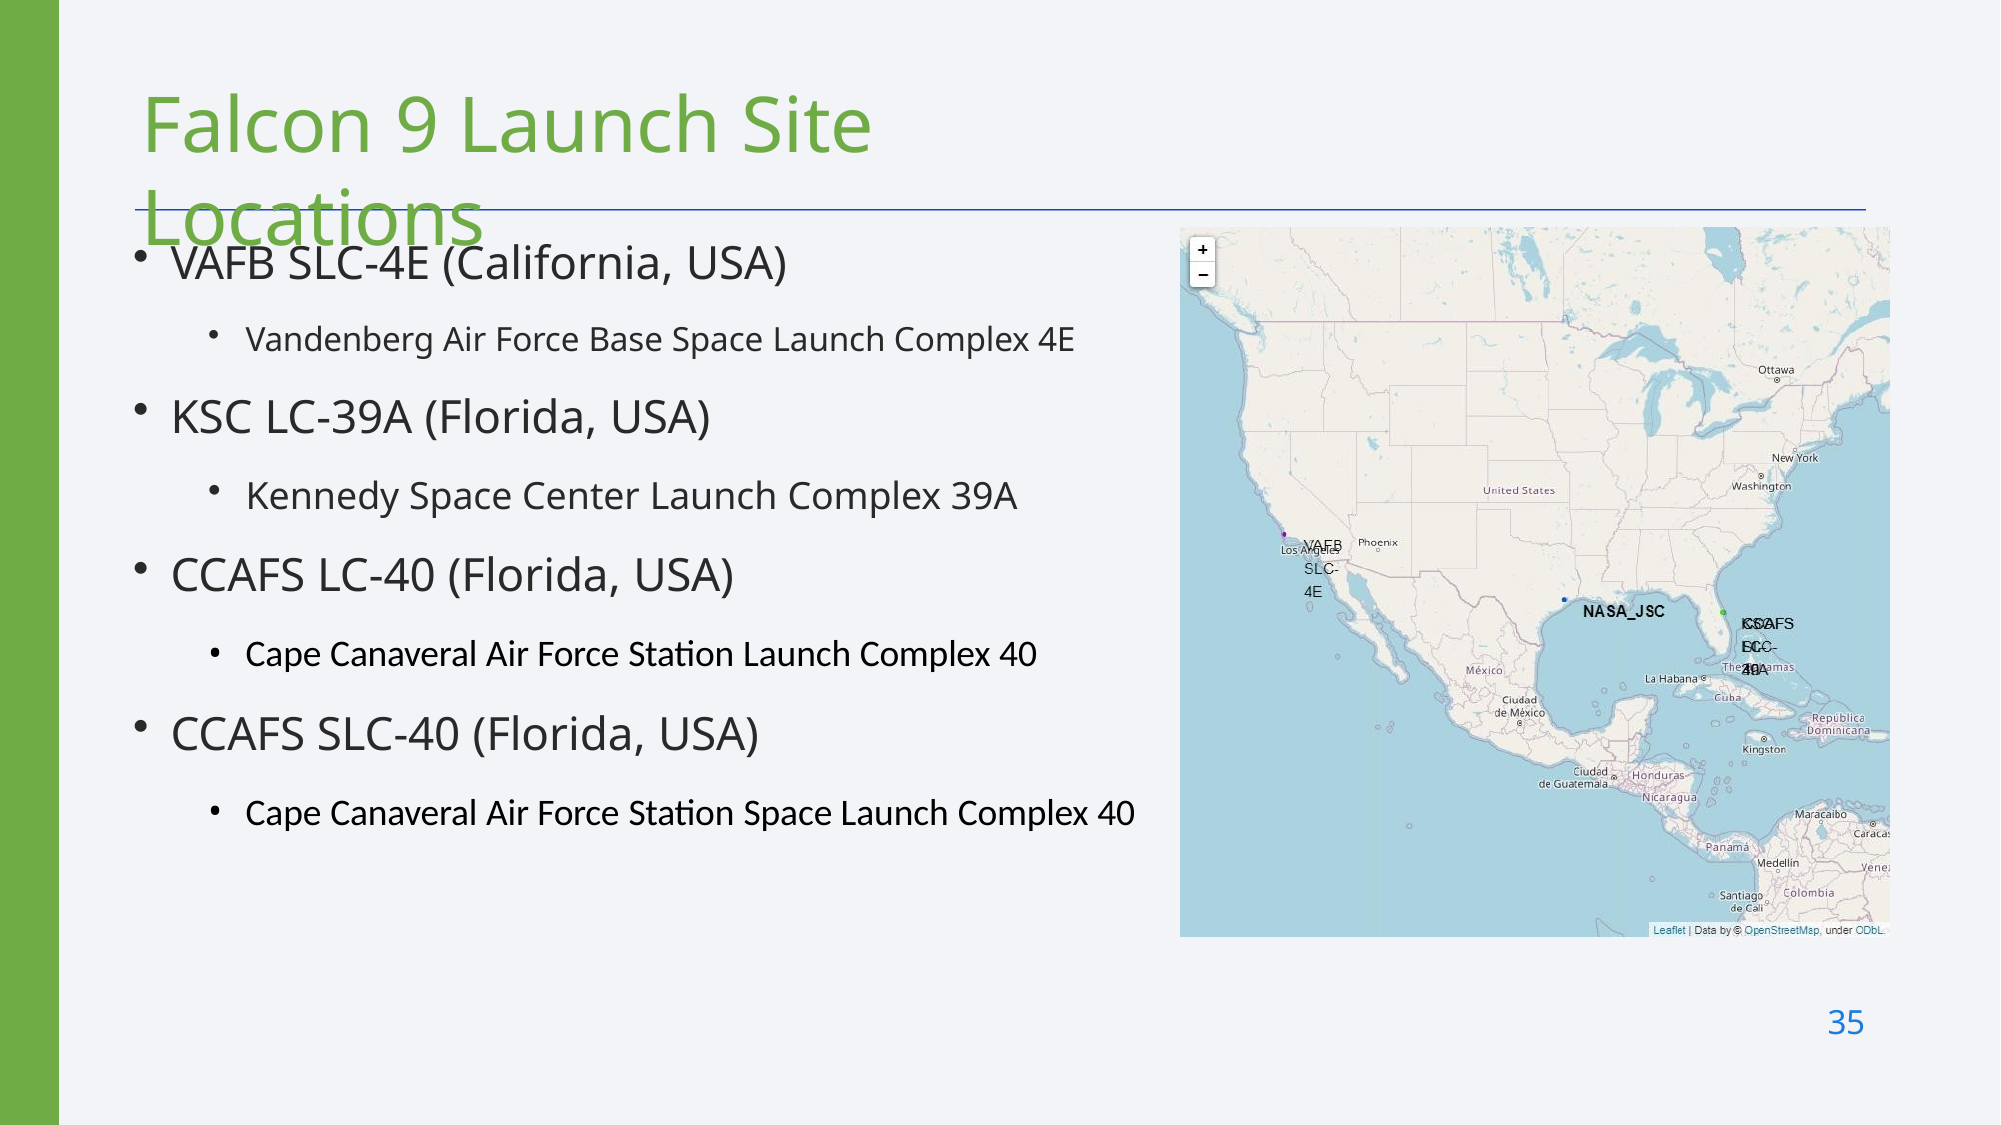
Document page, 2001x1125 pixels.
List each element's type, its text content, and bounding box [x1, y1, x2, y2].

text_box VAFB SLC-4E (California, USA) Vandenberg Air Force Base Space Launch Complex 4E KSC LC-39A (Florida, USA) Kennedy Space Center Launch Complex 39A CCAFS LC-40 (Florida, USA) Cape Canaveral Air Force Station Launch Complex 40 CCAFS SLC-40 (Florida, USA) Cape Canaveral Air Force Station Space Launch Complex 40 [131, 232, 1147, 833]
text_box [0, 0, 59, 1125]
picture [59, 0, 2000, 1125]
title Falcon 9 Launch Site Locations [139, 73, 1219, 264]
text_box 35 [1825, 1001, 1867, 1041]
